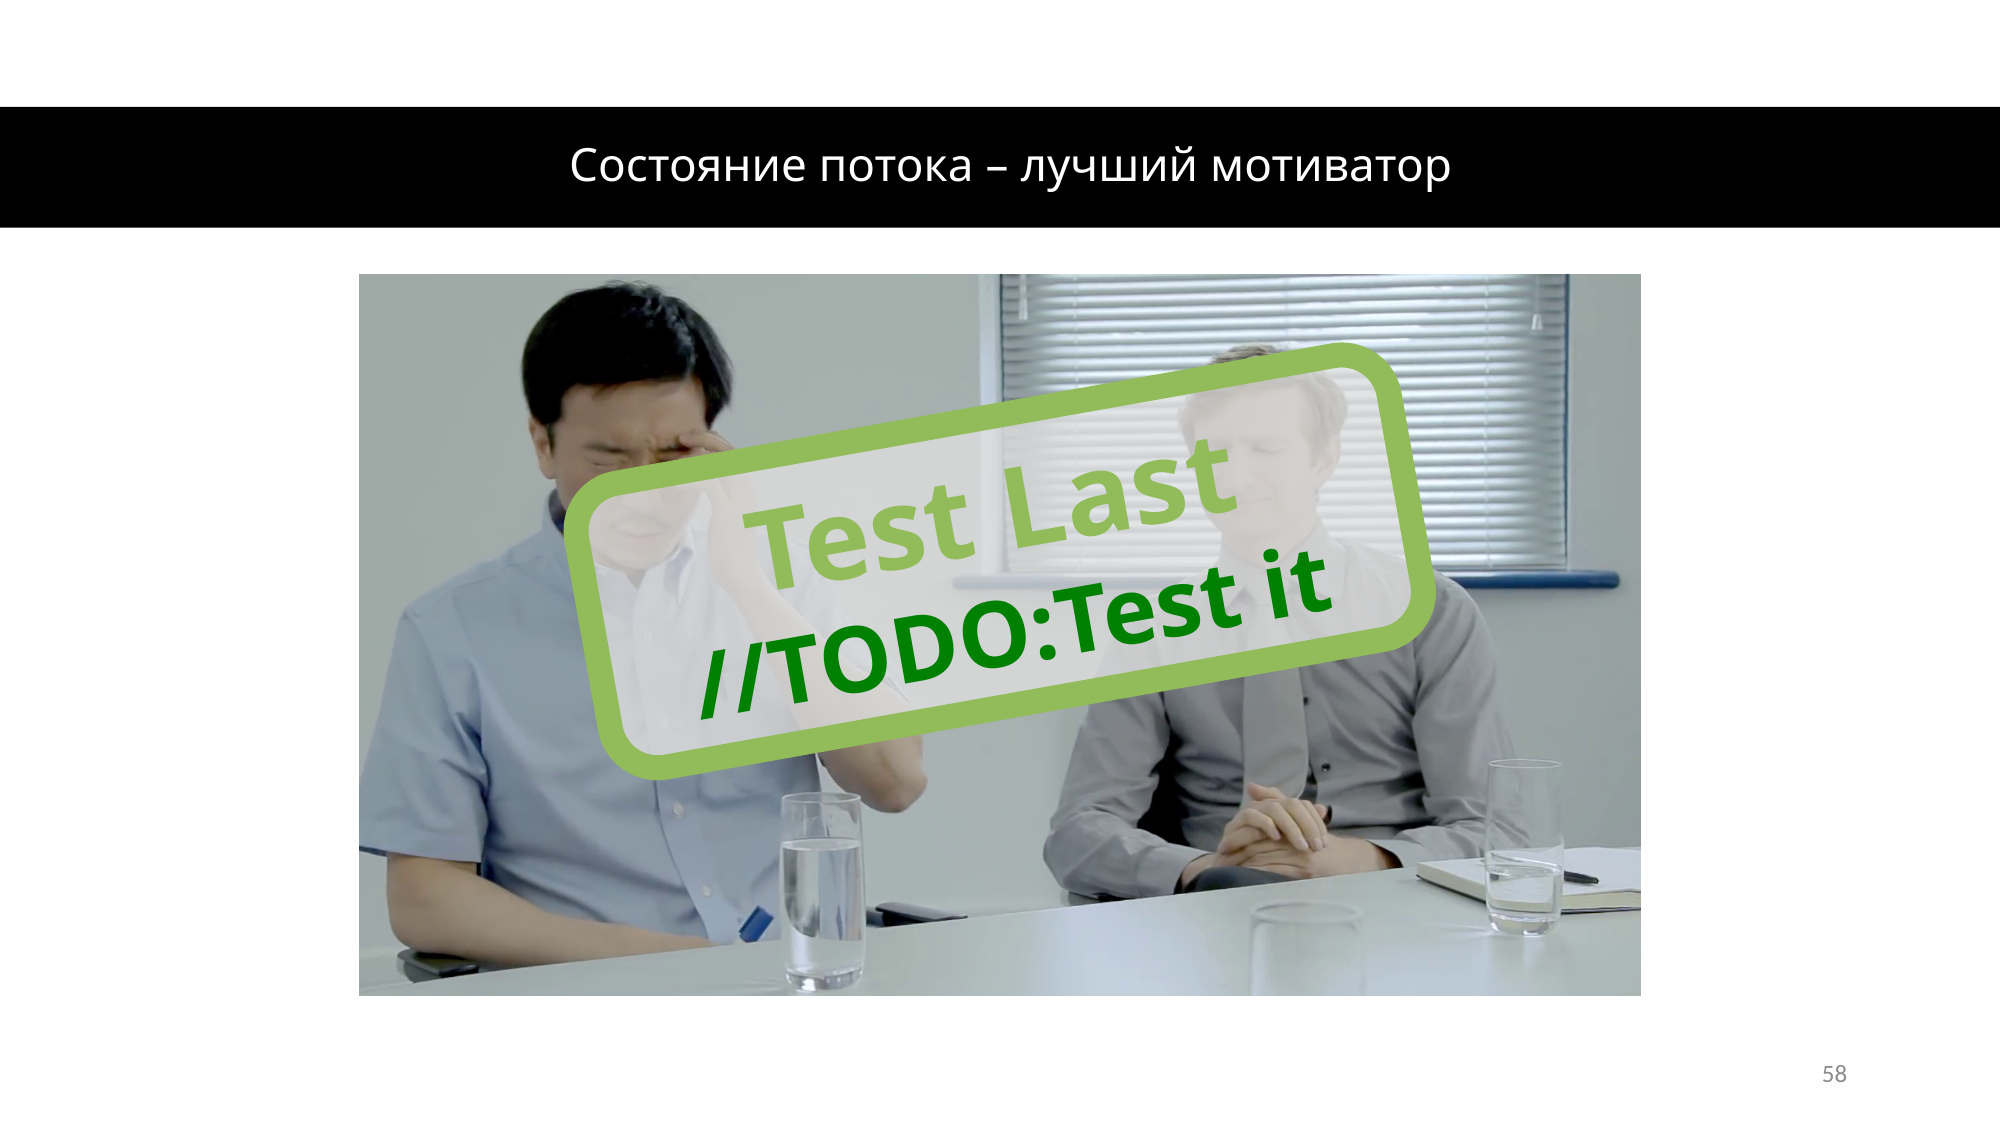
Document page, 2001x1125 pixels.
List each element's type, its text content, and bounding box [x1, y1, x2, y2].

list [359, 274, 1641, 996]
title Состояние потока – лучший мотиватор [91, 105, 1931, 228]
text_box [0, 106, 2000, 229]
slide_number 58 [1412, 1042, 1863, 1103]
